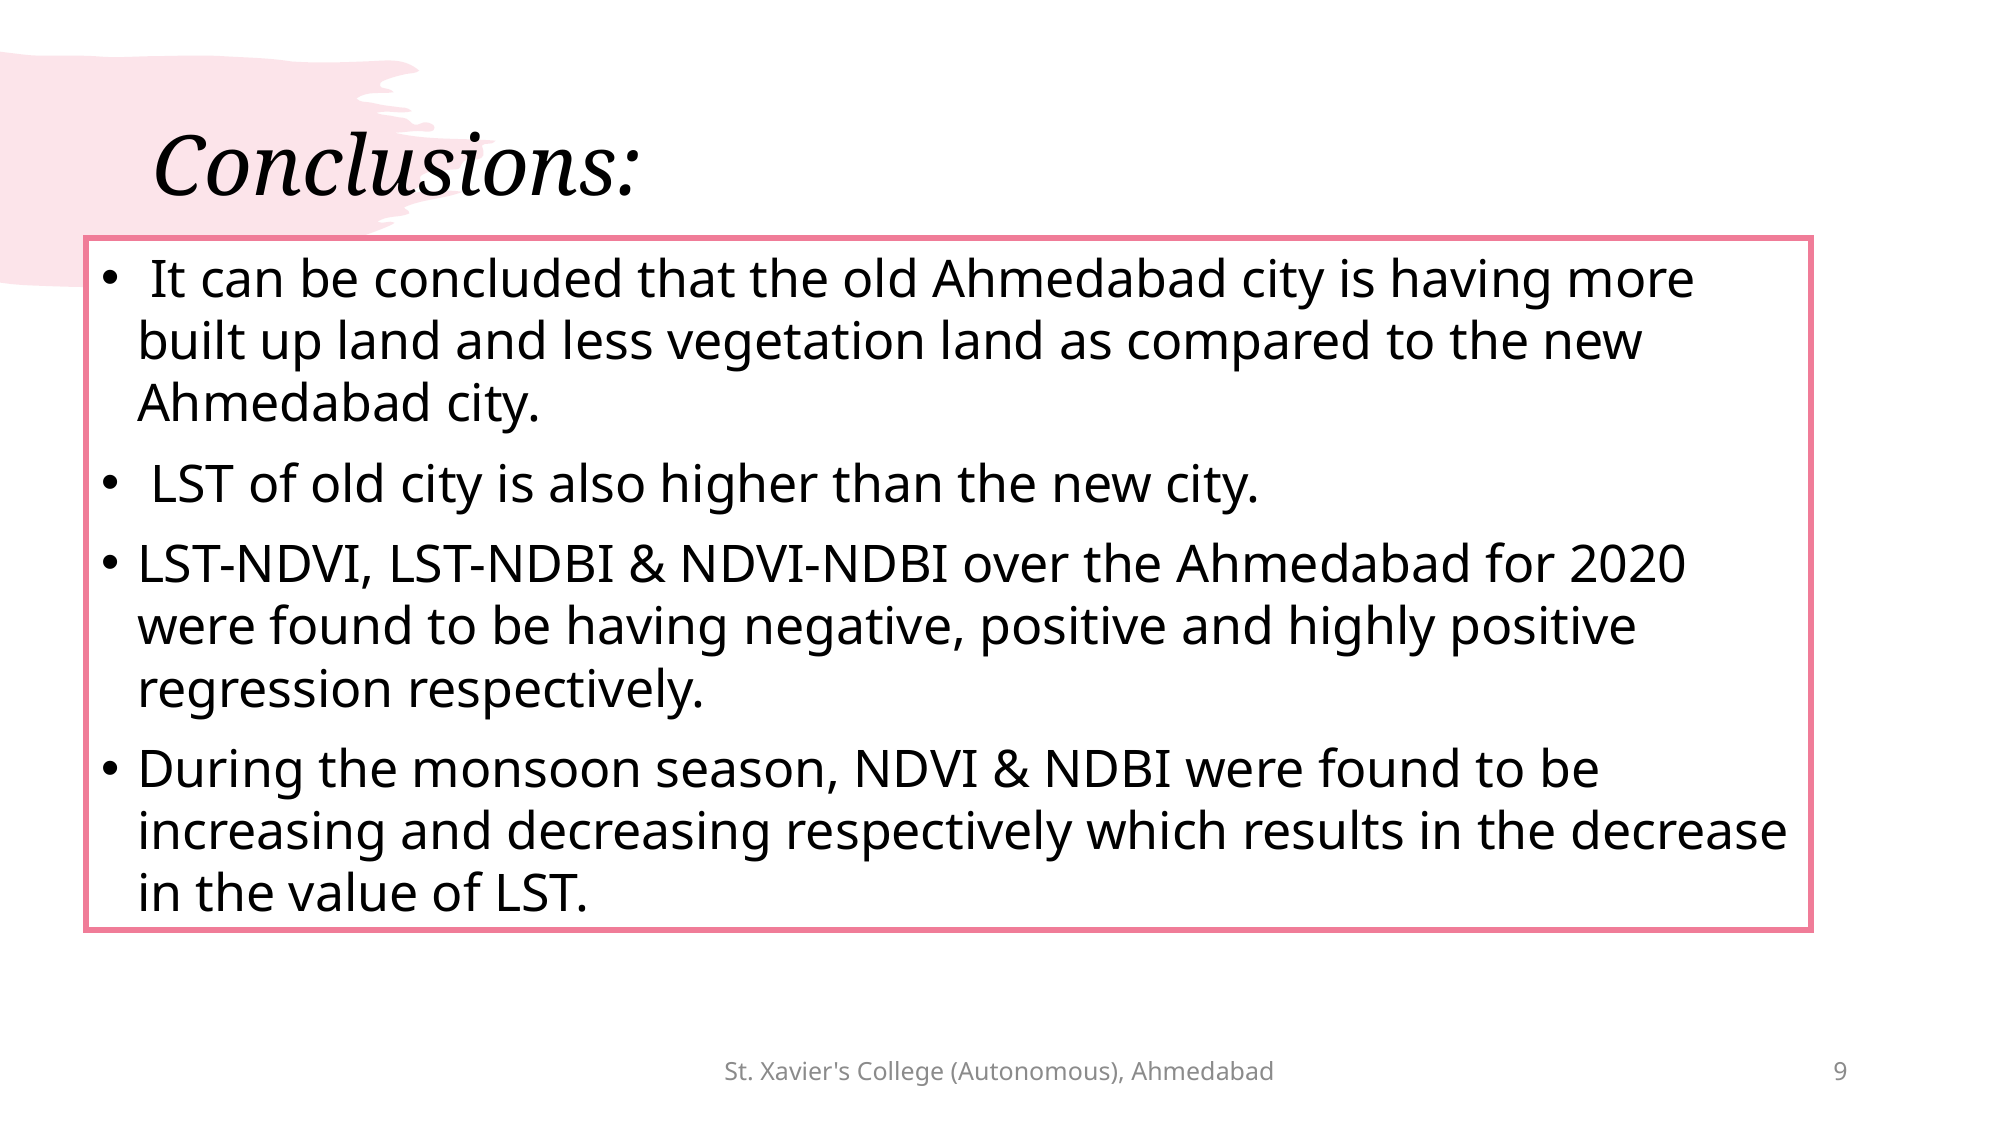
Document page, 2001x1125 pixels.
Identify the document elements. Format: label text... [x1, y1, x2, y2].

footer St. Xavier's College (Autonomous), Ahmedabad [662, 1042, 1338, 1103]
slide_number 9 [1412, 1042, 1863, 1103]
list It can be concluded that the old Ahmedabad city is having more built up land and less vegetation land as compared to the new Ahmedabad city. LST of old city is also higher than the new city. LST-NDVI, LST-NDBI & NDVI-NDBI over the Ahmedabad for 2020 were found to be having negative, positive and highly positive regression respectively. During the monsoon season, NDVI & NDBI were found to be increasing and decreasing respectively which results in the decrease in the value of LST. [85, 237, 1812, 931]
title Conclusions: [137, 59, 1863, 278]
